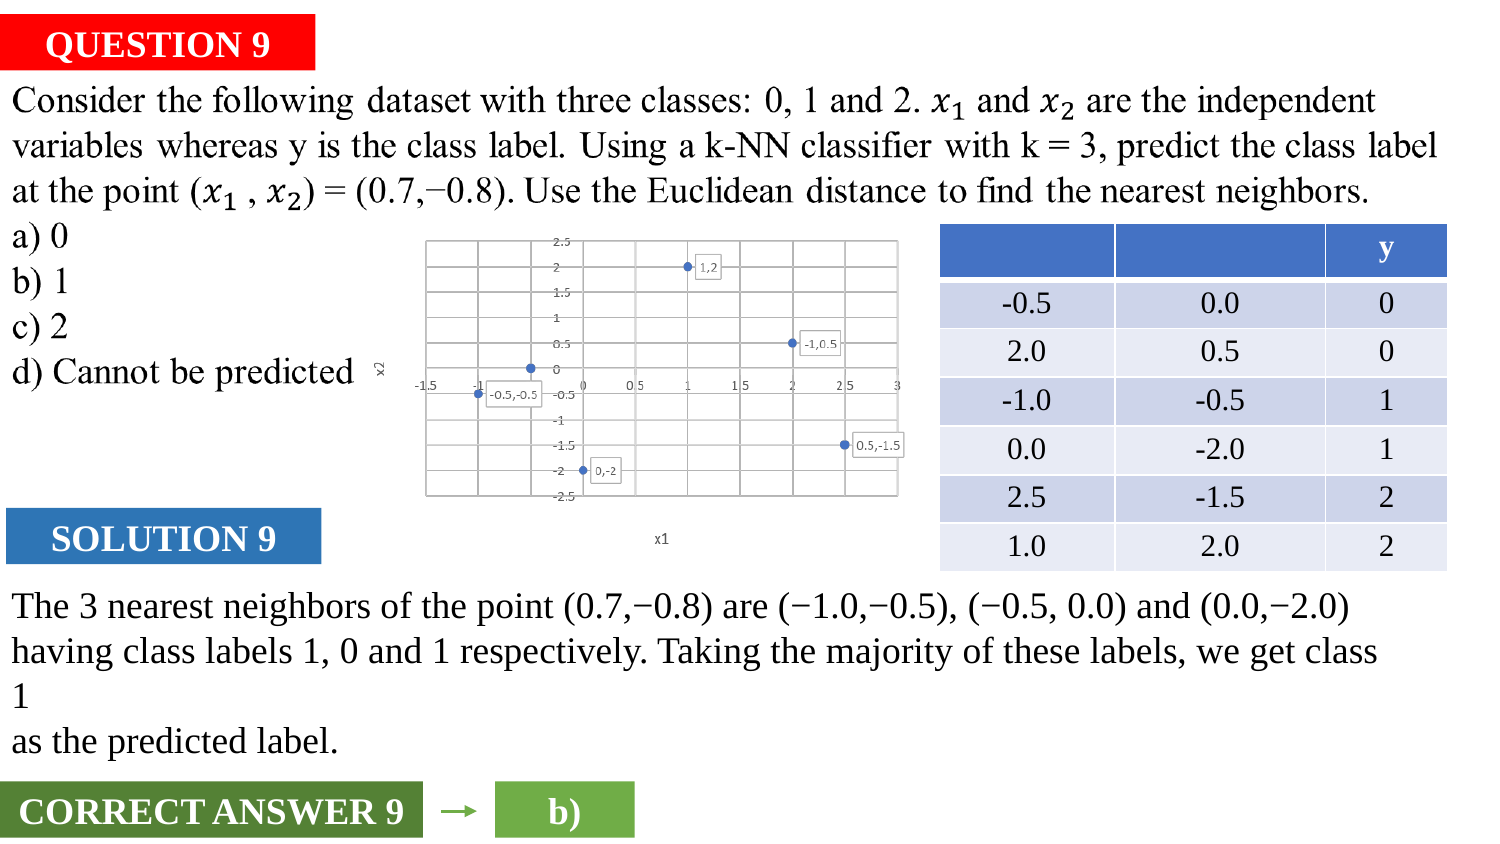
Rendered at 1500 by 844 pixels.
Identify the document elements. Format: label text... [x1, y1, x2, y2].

table_header [1116, 224, 1325, 277]
table_cell -0.5 [940, 283, 1114, 328]
table_cell 2.0 [940, 329, 1114, 376]
table_cell 0 [1326, 283, 1447, 328]
table_cell -1.5 [1116, 476, 1325, 522]
text_box The 3 nearest neighbors of the point (0.7,−0.8) are (−1.0,−0.5), (−0.5, 0.0) and (0.0,−2.0) having class labels 1, 0 and 1 respectively. Taking the majority of these labels, we get class 1 as the predicted label. [0, 575, 1418, 768]
table_header [940, 224, 1114, 277]
table_cell -2.0 [1116, 427, 1325, 474]
table_cell 1.0 [940, 524, 1114, 571]
table_cell 0.0 [1116, 283, 1325, 328]
text_box QUESTION 9 [0, 14, 316, 70]
text_box SOLUTION 9 [6, 507, 322, 565]
table_cell -0.5 [1116, 378, 1325, 425]
text_box b) [495, 781, 635, 838]
text_box CORRECT ANSWER 9 [0, 781, 423, 838]
text_box [0, 70, 1478, 401]
table_cell -1.0 [940, 378, 1114, 425]
table_cell 1 [1326, 378, 1447, 425]
table_header y [1326, 224, 1447, 277]
table_cell 0 [1326, 329, 1447, 376]
table_cell 2 [1326, 476, 1447, 522]
table_cell 1 [1326, 427, 1447, 474]
table_cell 0.5 [1116, 329, 1325, 376]
table_cell 2 [1326, 524, 1447, 571]
table_cell 0.0 [940, 427, 1114, 474]
table_cell 2.5 [940, 476, 1114, 522]
table_cell 2.0 [1116, 524, 1325, 571]
picture [353, 225, 917, 564]
